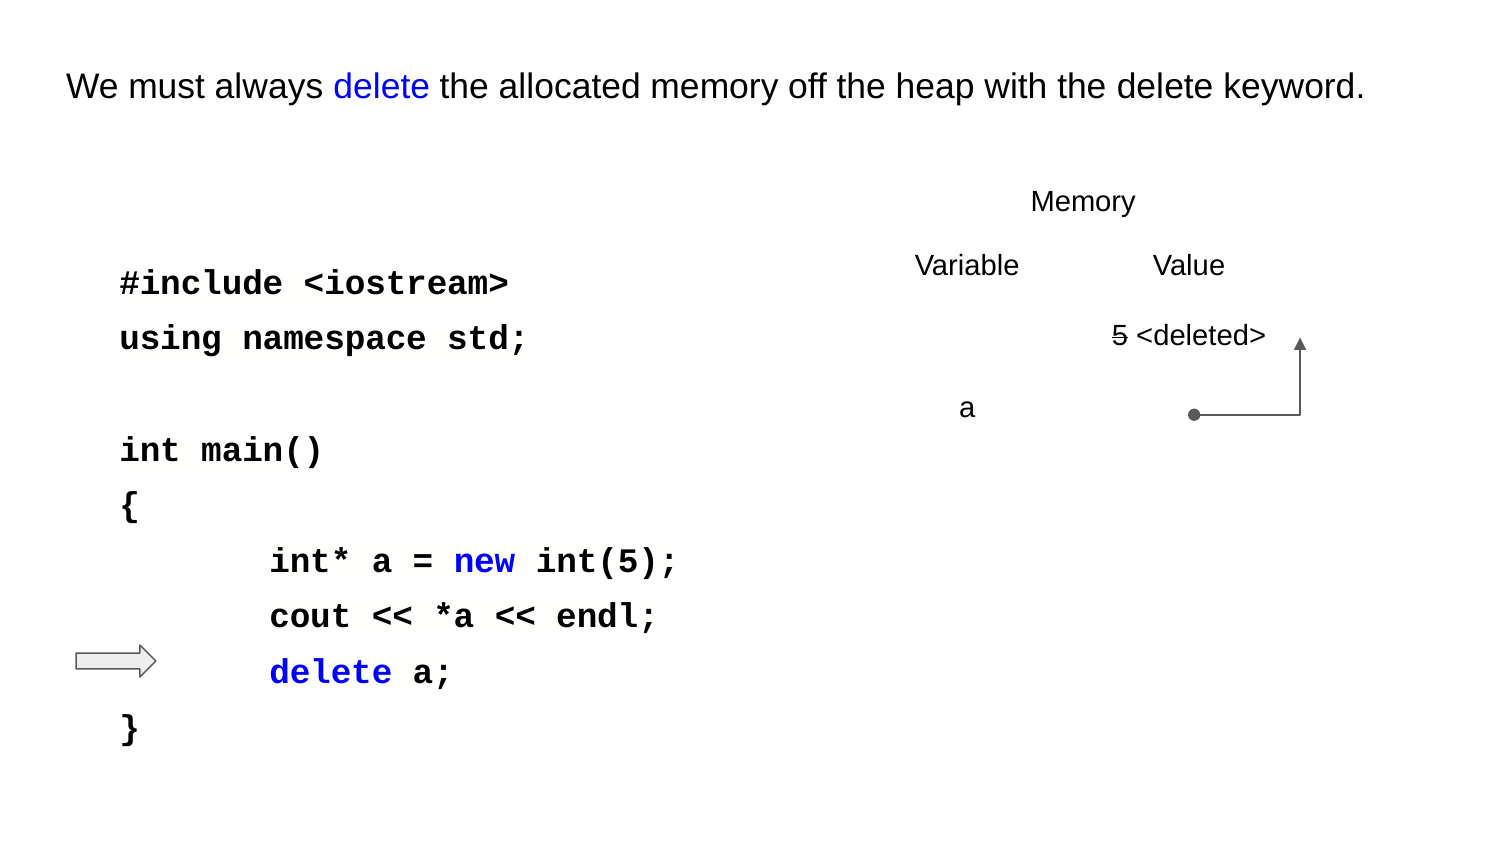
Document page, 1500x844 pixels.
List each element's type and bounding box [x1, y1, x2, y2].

table_header [856, 250, 1300, 304]
table_cell [856, 304, 1300, 808]
text_box [1169, 304, 1301, 427]
text_box [76, 230, 724, 744]
title [51, 48, 1449, 140]
text_box [818, 166, 1348, 250]
